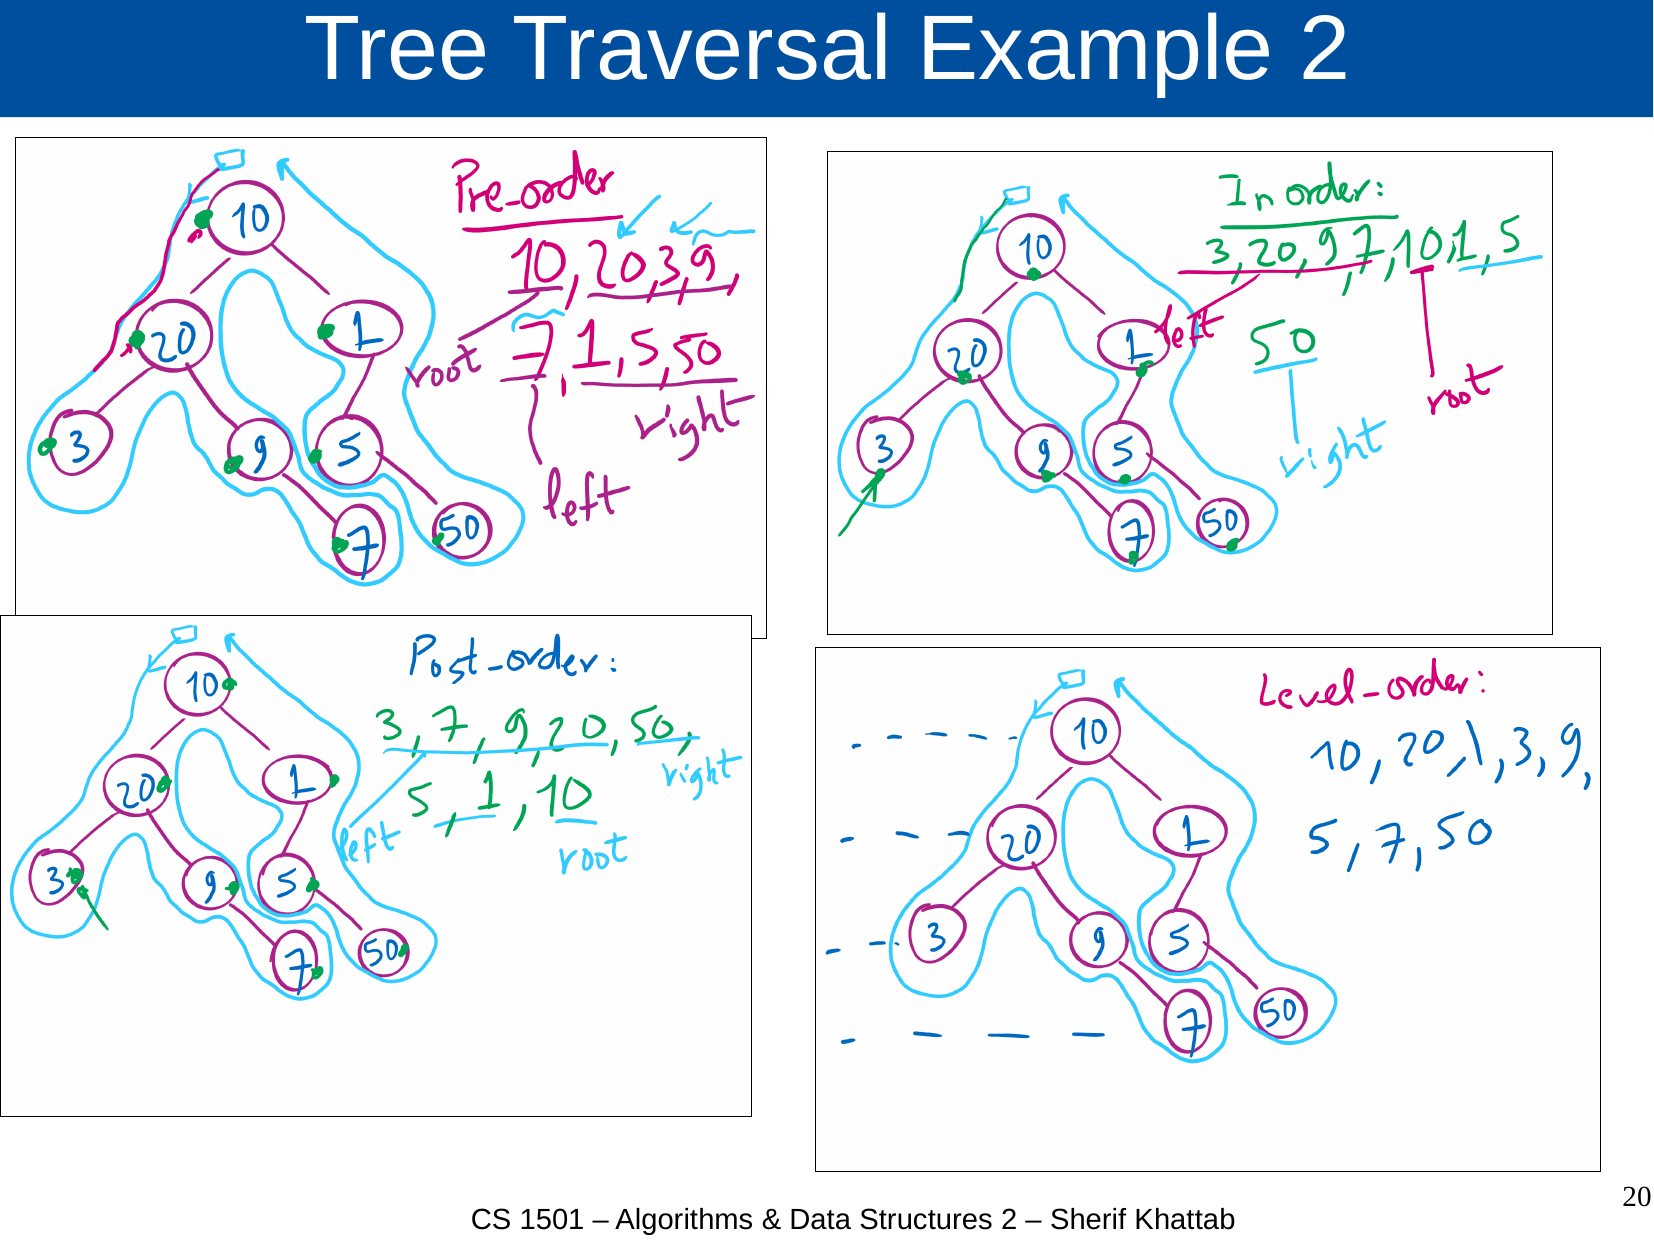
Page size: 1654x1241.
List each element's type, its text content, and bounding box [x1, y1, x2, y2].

footer CS 1501 – Algorithms & Data Structures 2 – Sherif Khattab [460, 1202, 1248, 1241]
title Tree Traversal Example 2 [0, 0, 1654, 118]
slide_number 20 [1272, 1178, 1653, 1241]
picture [827, 151, 1554, 636]
picture [0, 614, 752, 1117]
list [15, 137, 767, 639]
picture [815, 647, 1602, 1172]
